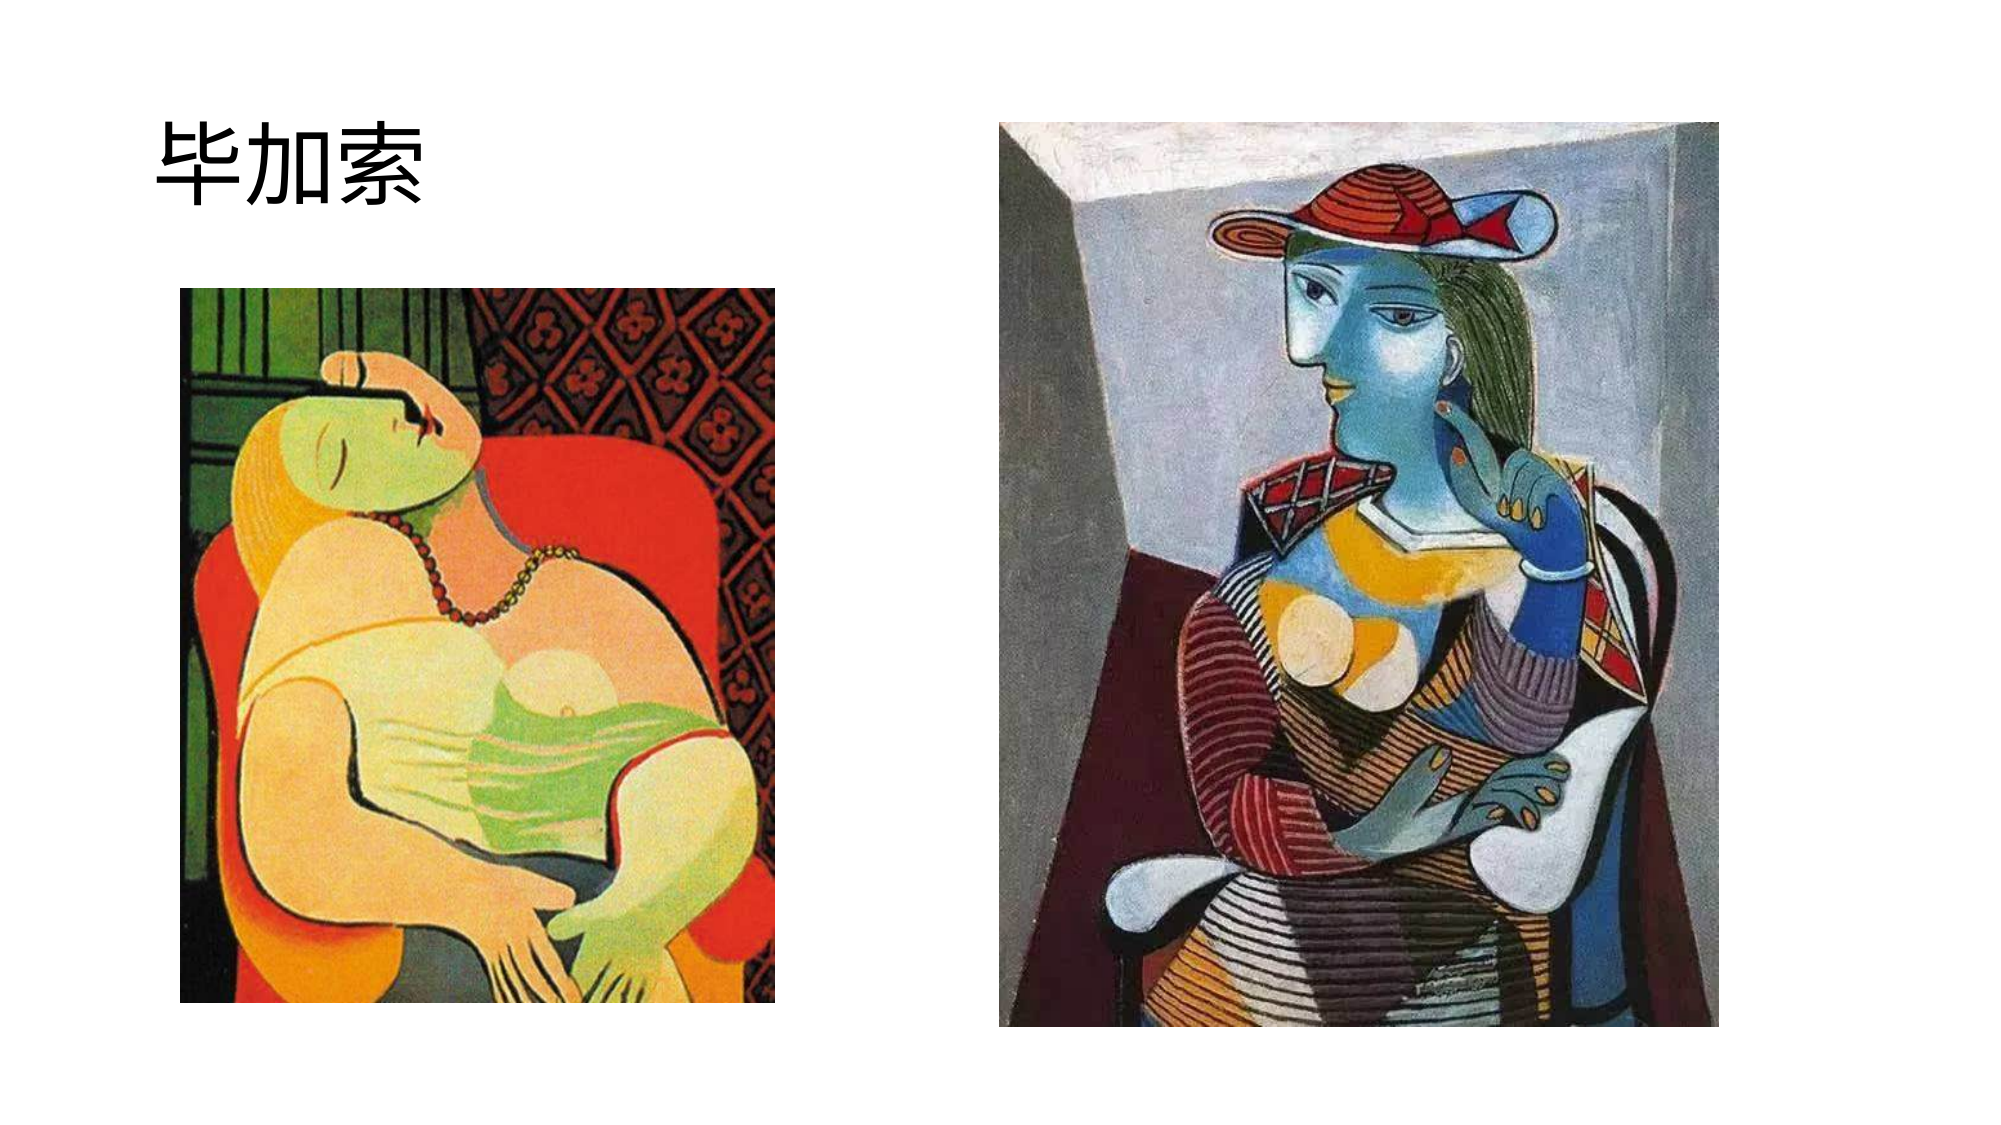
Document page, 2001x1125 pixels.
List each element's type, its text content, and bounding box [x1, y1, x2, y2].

picture [999, 122, 1719, 1027]
title 毕加索 [137, 59, 1863, 278]
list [180, 288, 775, 1003]
